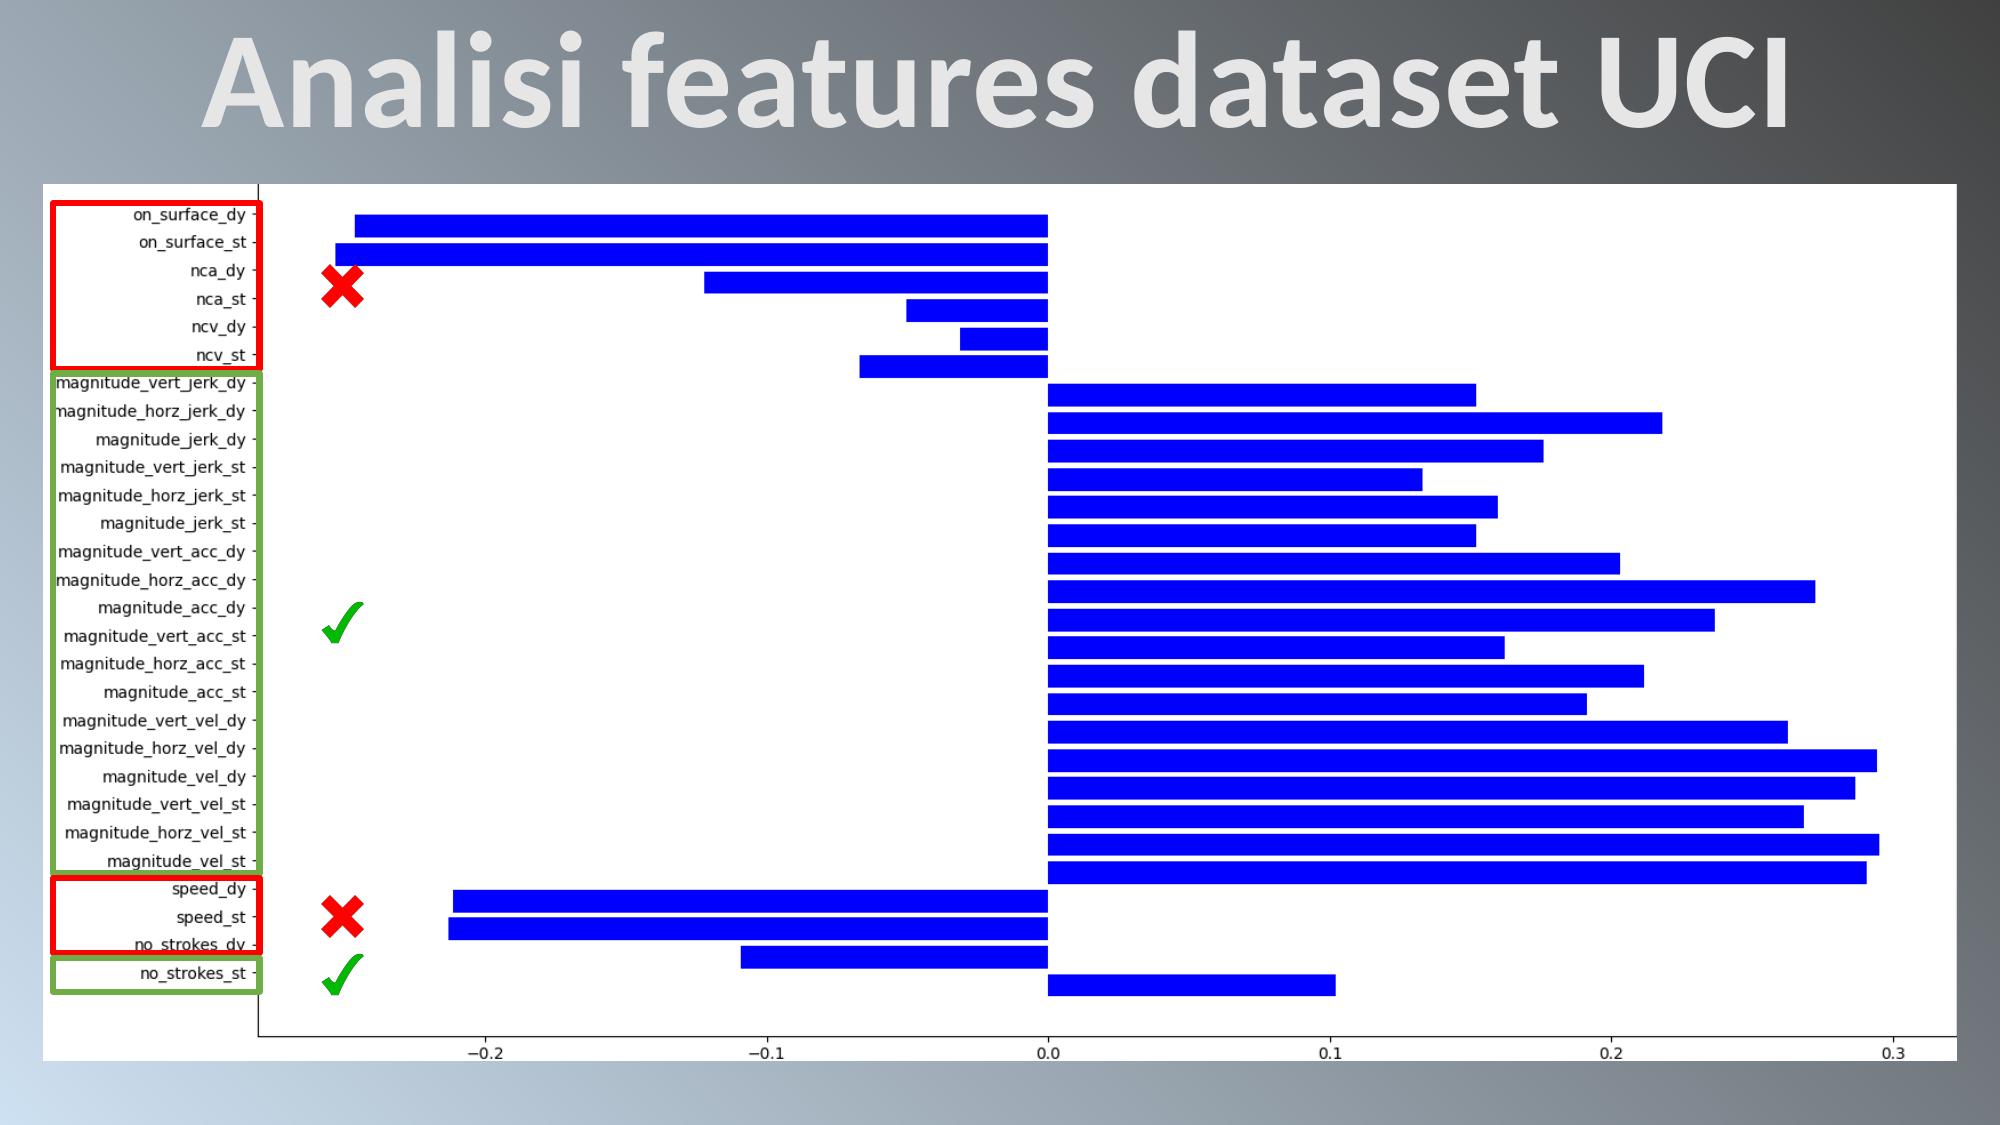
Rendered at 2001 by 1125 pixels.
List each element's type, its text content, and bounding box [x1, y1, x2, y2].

picture [43, 184, 1957, 1061]
text_box Analisi features dataset UCI [181, 0, 1819, 163]
